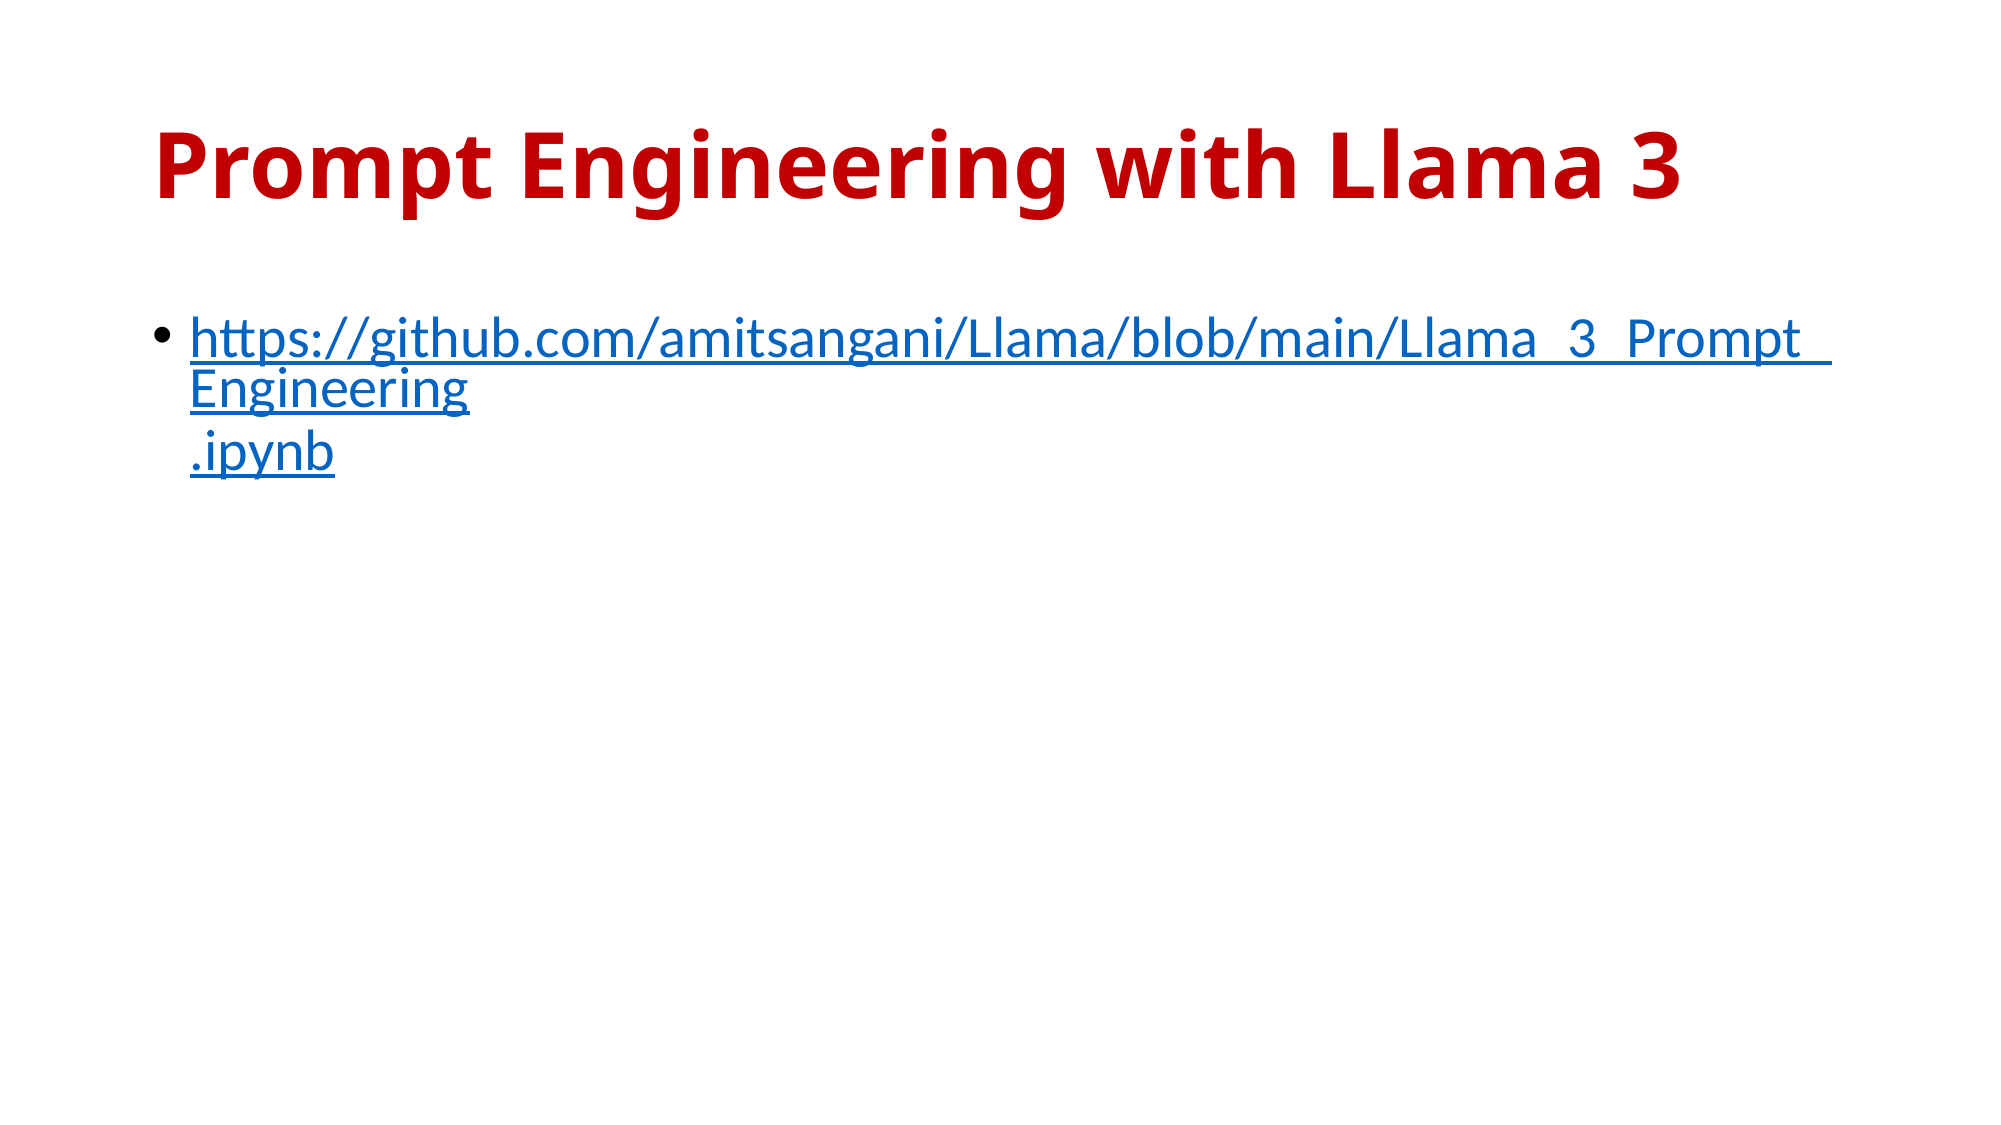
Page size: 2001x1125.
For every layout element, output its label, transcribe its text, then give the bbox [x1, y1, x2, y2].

list https://github.com/amitsangani/Llama/blob/main/Llama_3_Prompt_Engineering.ipynb [137, 299, 1863, 1014]
title Prompt Engineering with Llama 3 [137, 59, 1863, 278]
